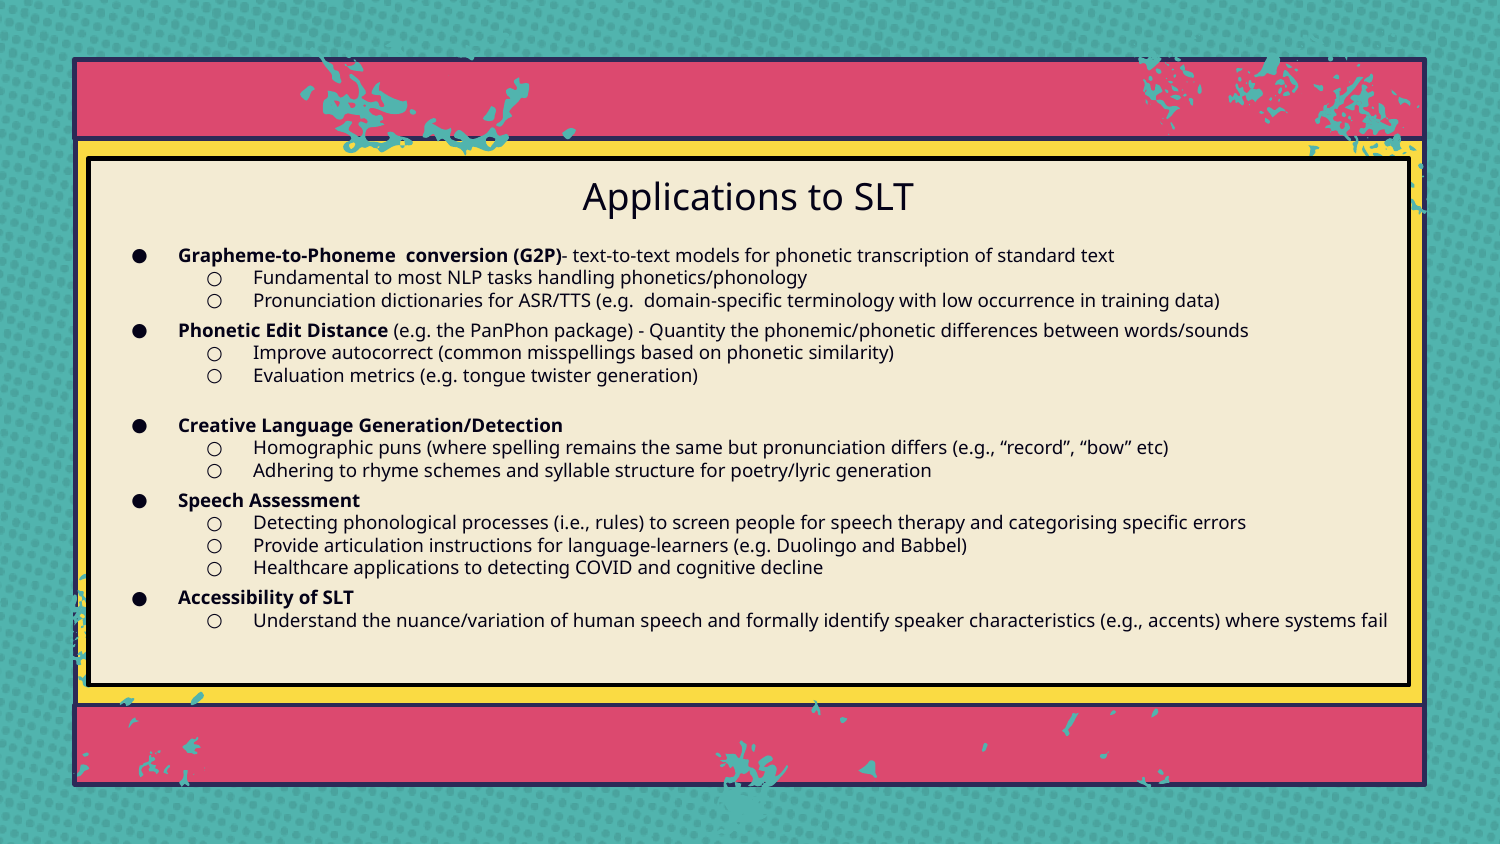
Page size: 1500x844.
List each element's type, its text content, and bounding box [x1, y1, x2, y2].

text_box Applications to SLT Grapheme-to-Phoneme conversion (G2P)- text-to-text models for phonetic transcription of standard text Fundamental to most NLP tasks handling phonetics/phonology Pronunciation dictionaries for ASR/TTS (e.g. domain-specific terminology with low occurrence in training data) Phonetic Edit Distance (e.g. the PanPhon package) - Quantity the phonemic/phonetic differences between words/sounds Improve autocorrect (common misspellings based on phonetic similarity) Evaluation metrics (e.g. tongue twister generation) Creative Language Generation/Detection Homographic puns (where spelling remains the same but pronunciation differs (e.g., “record”, “bow” etc) Adhering to rhyme schemes and syllable structure for poetry/lyric generation Speech Assessment Detecting phonological processes (i.e., rules) to screen people for speech therapy and categorising specific errors Provide articulation instructions for language-learners (e.g. Duolingo and Babbel) Healthcare applications to detecting COVID and cognitive decline Accessibility of SLT Understand the nuance/variation of human speech and formally identify speaker characteristics (e.g., accents) where systems fail [88, 158, 1409, 686]
